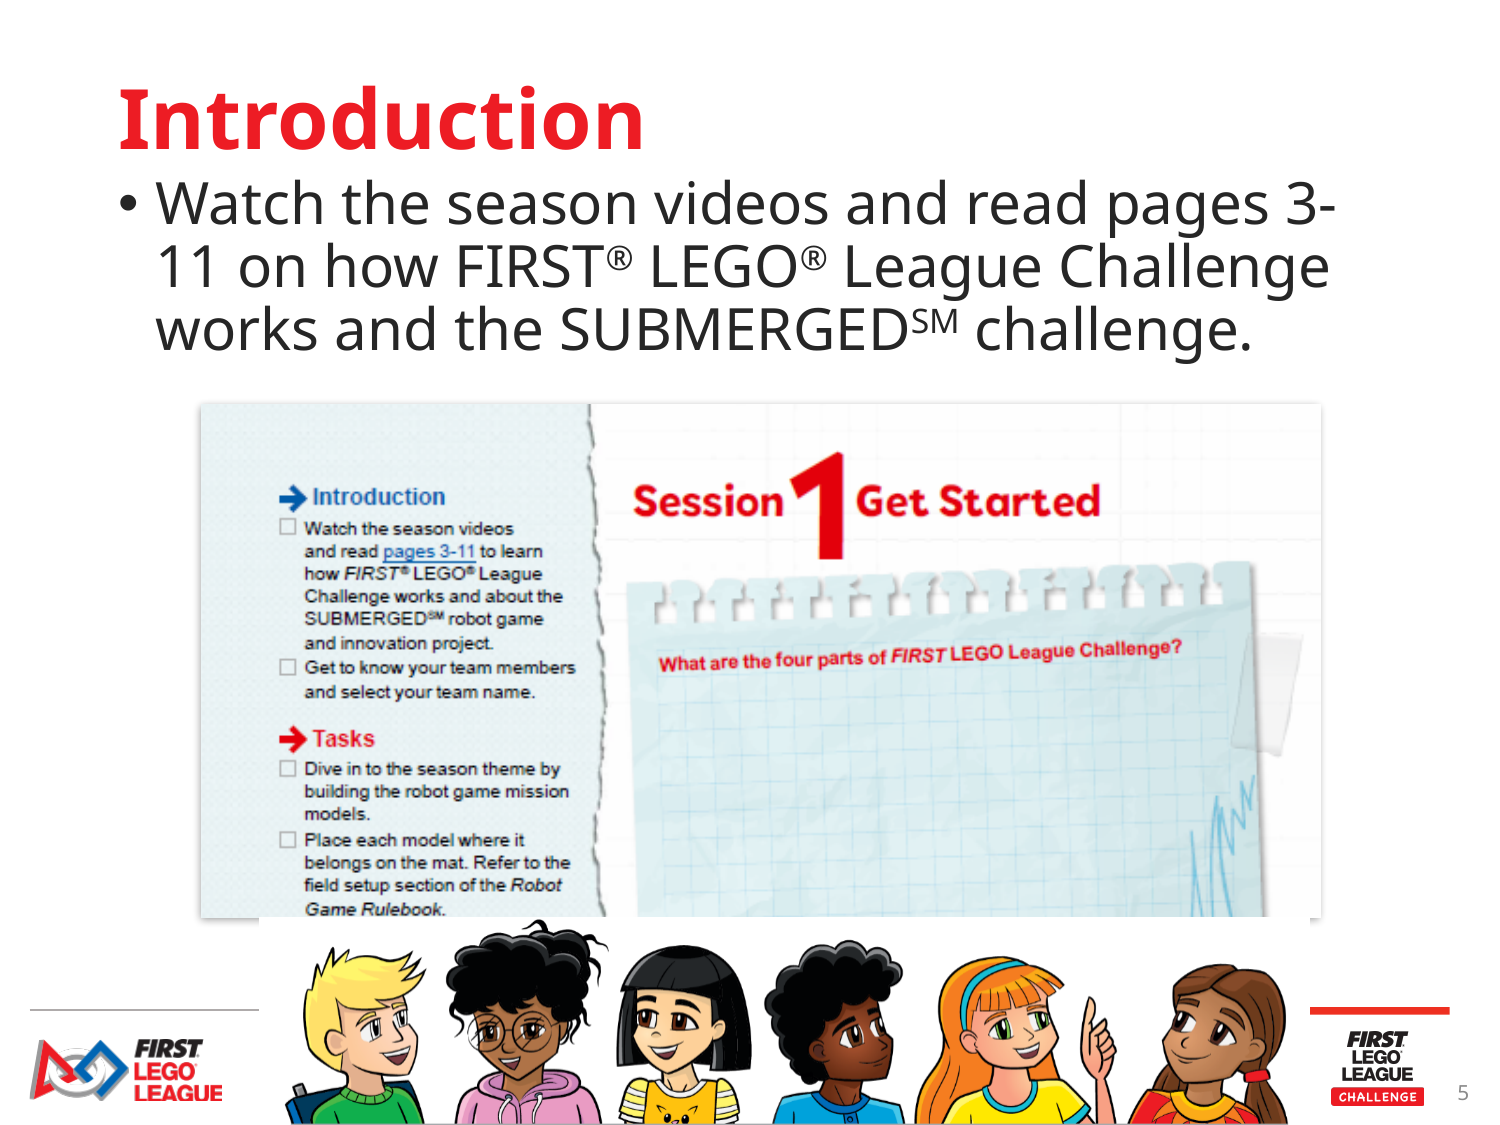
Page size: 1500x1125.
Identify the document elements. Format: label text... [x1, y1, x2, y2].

picture [201, 404, 1321, 1125]
title Introduction [103, 59, 1397, 166]
slide_number 5 [1425, 1076, 1484, 1111]
text_box Watch the season videos and read pages 3-11 on how FIRST® LEGO® League Challenge works and the SUBMERGEDSM challenge. [103, 166, 1419, 432]
